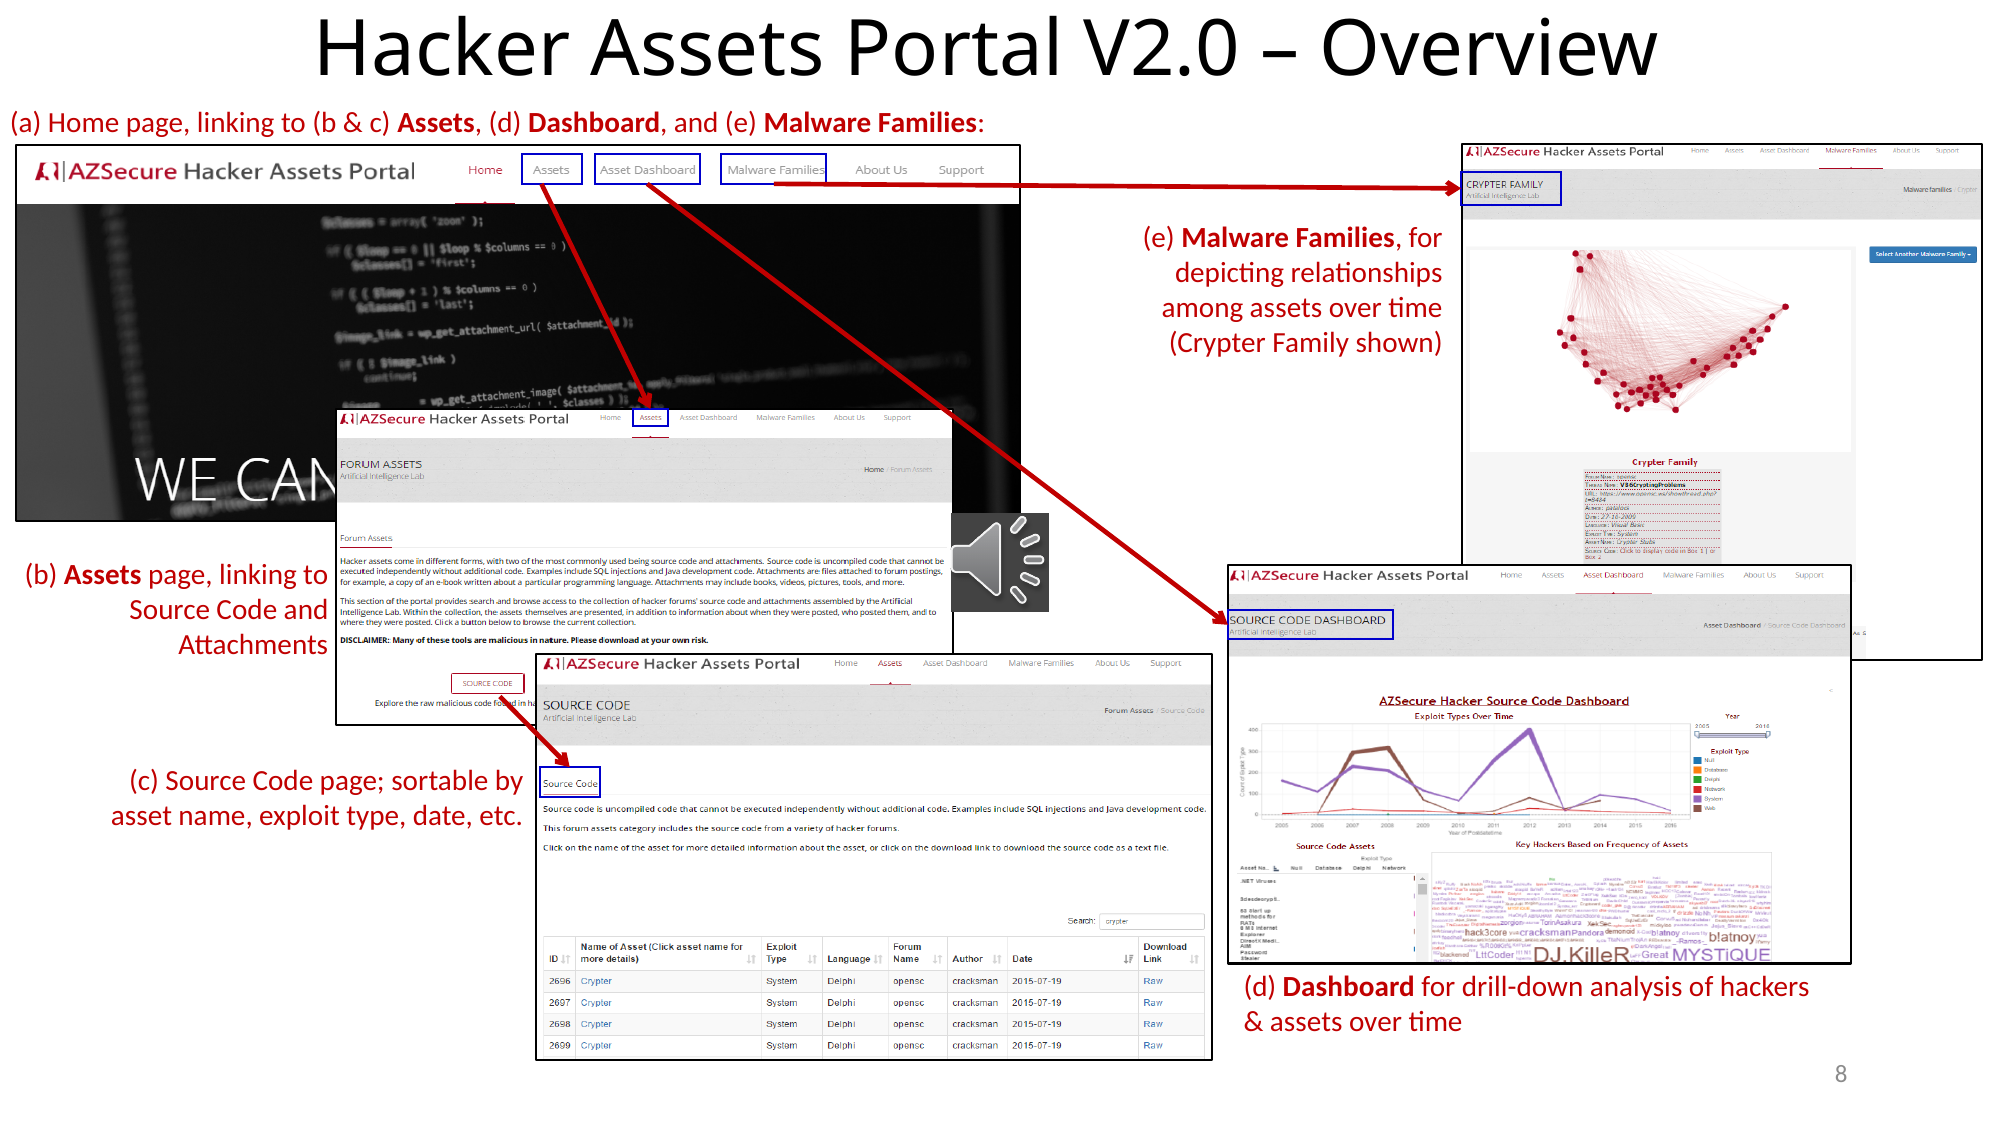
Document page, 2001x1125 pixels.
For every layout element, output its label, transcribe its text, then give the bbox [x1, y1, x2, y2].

text_box (d) Dashboard for drill-down analysis of hackers & assets over time [1228, 963, 1851, 1045]
text_box (c) Source Code page; sortable by asset name, exploit type, date, etc. [84, 754, 537, 839]
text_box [499, 696, 570, 768]
title Hacker Assets Portal V2.0 – Overview [87, 0, 1888, 100]
text_box (e) Malware Families, for depicting relationships among assets over time (Crypter Family shown) [1228, 211, 1458, 366]
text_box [541, 183, 647, 409]
text_box (b) Assets page, linking to Source Code and Attachments [0, 547, 337, 668]
picture [16, 146, 1019, 520]
text_box (a) Home page, linking to (b & c) Assets, (d) Dashboard, and (e) Malware Families: [0, 96, 1093, 147]
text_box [647, 183, 1228, 625]
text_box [337, 408, 953, 724]
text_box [537, 654, 1212, 1059]
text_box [1227, 565, 1851, 963]
picture [949, 512, 1050, 613]
slide_number 8 [1412, 1042, 1863, 1103]
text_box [1461, 144, 1982, 659]
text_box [773, 183, 1462, 189]
